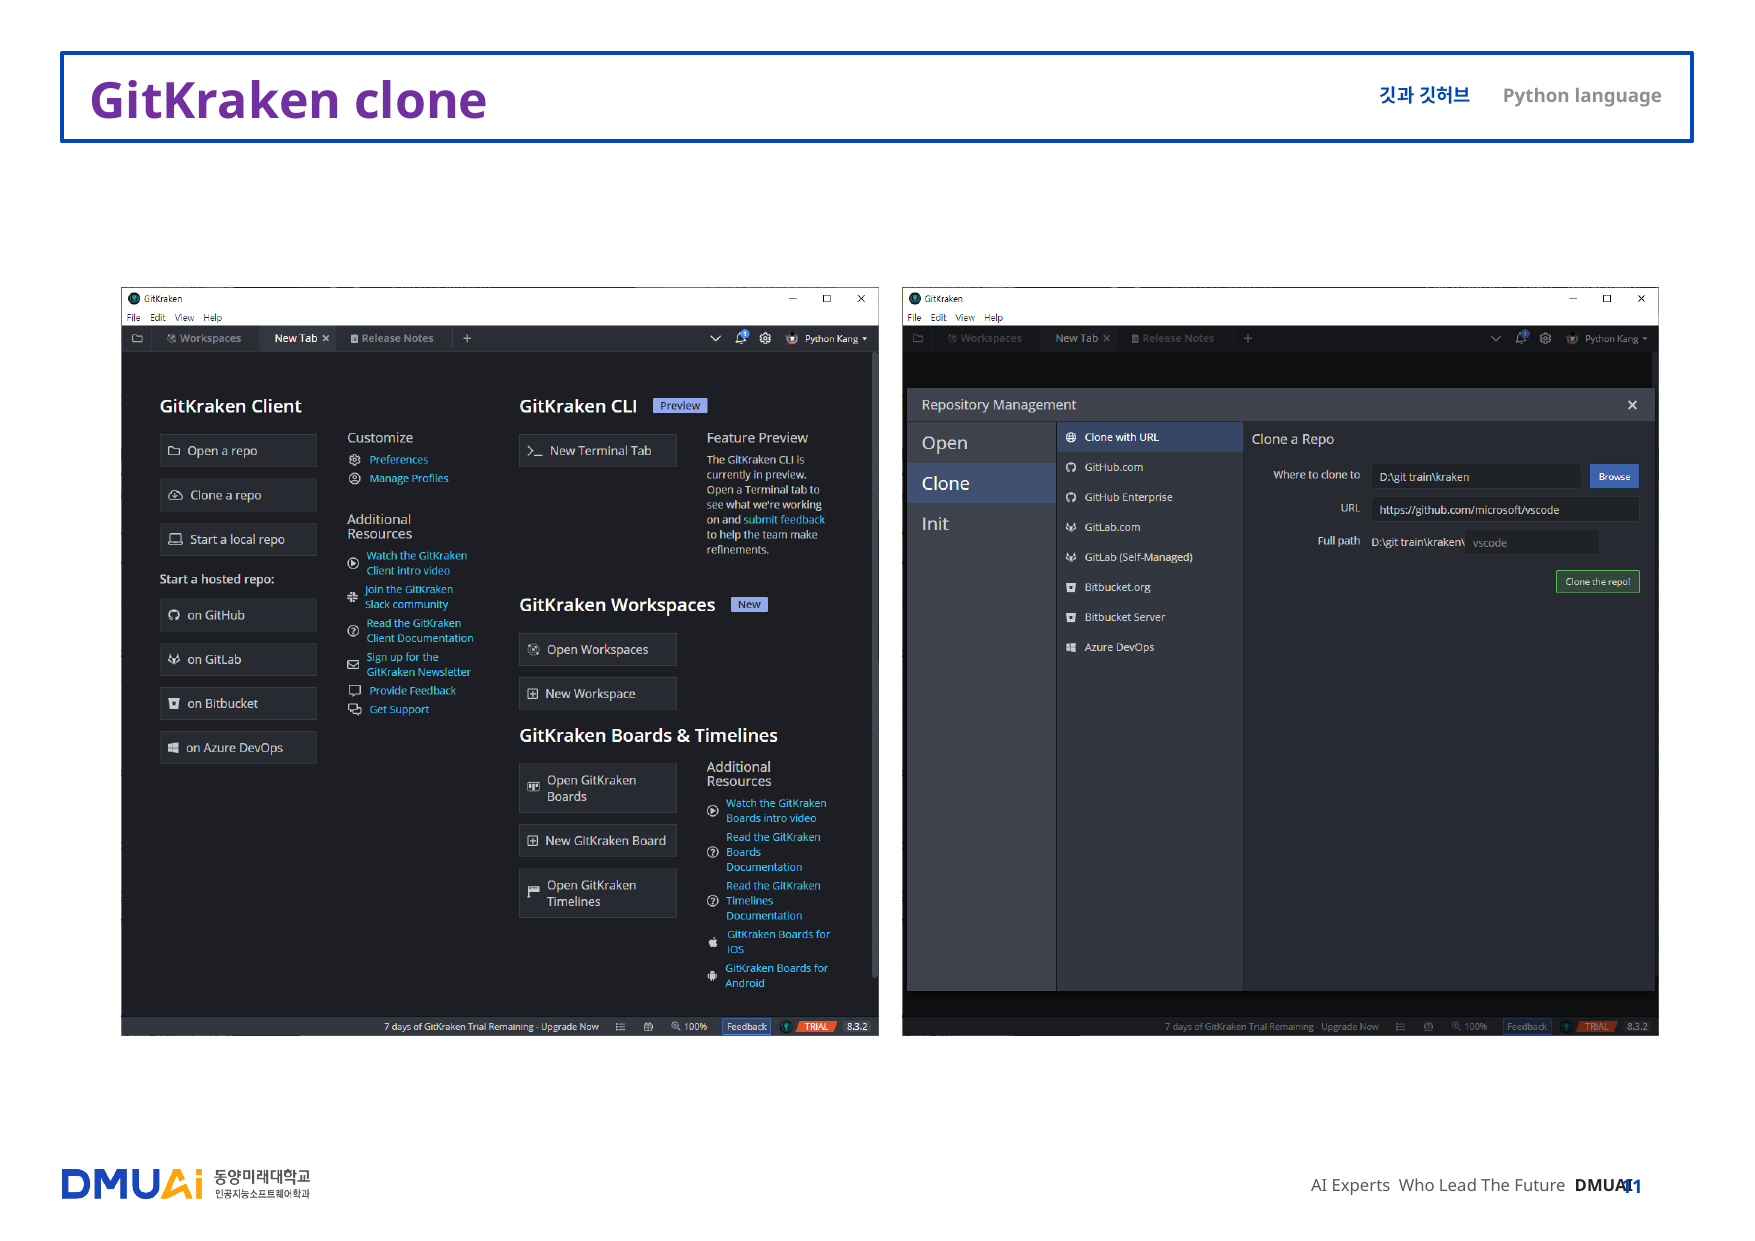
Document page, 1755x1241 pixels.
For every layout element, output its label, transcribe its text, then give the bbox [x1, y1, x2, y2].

picture [120, 286, 879, 1037]
title GitKraken clone [72, 69, 1055, 128]
picture [62, 1169, 310, 1199]
picture [901, 286, 1660, 1037]
